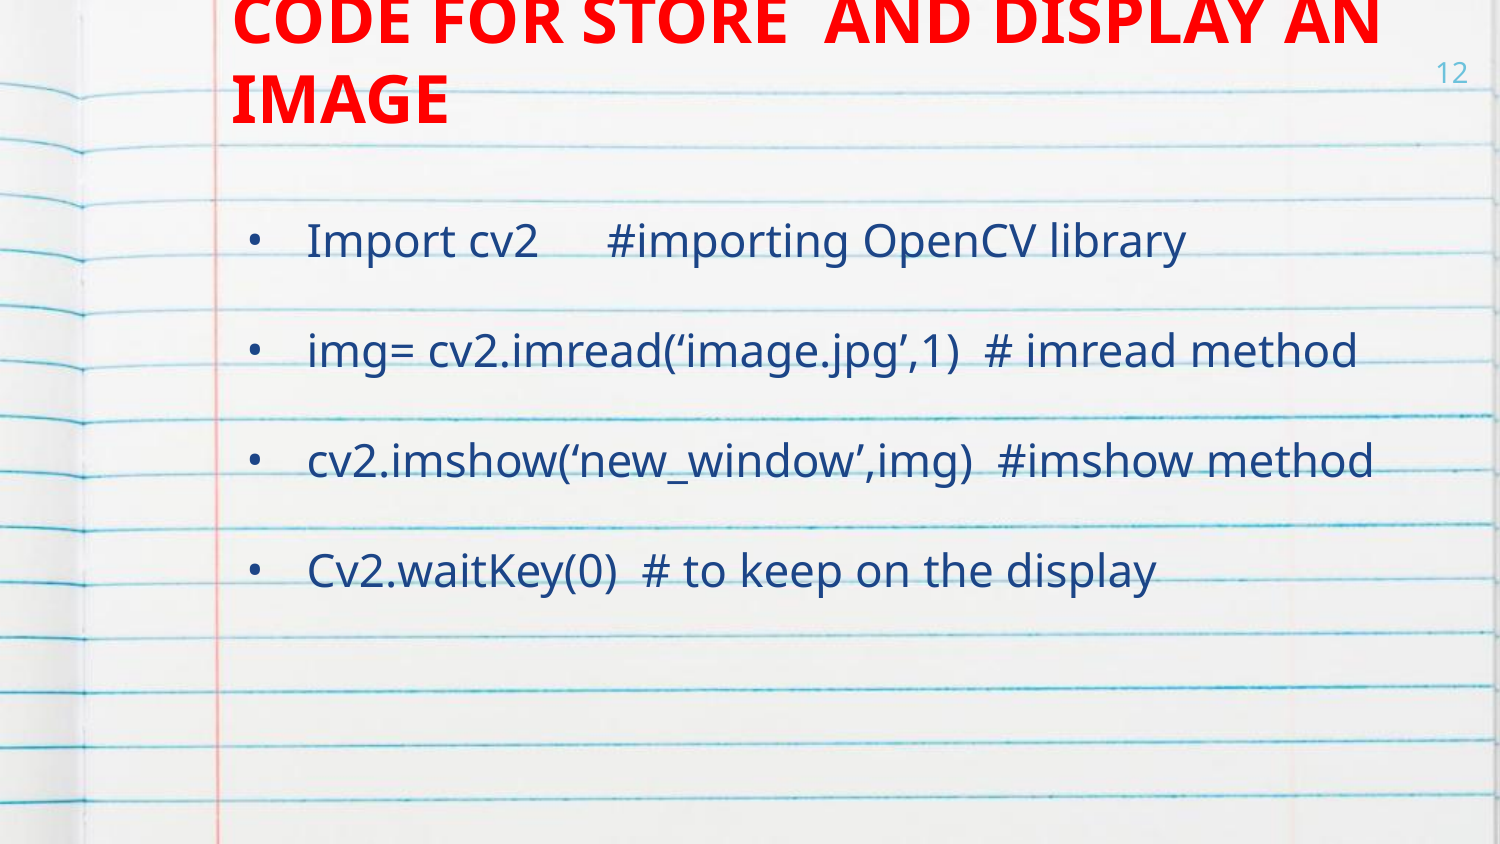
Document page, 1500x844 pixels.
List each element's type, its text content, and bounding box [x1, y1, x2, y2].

slide_number 12 [1378, 41, 1469, 107]
list Import cv2 #importing OpenCV library img= cv2.imread(‘image.jpg’,1) # imread method cv2.imshow(‘new_window’,img) #imshow method Cv2.waitKey(0) # to keep on the display [231, 211, 1425, 748]
title CODE FOR STORE AND DISPLAY AN IMAGE [231, 76, 1425, 211]
picture [0, 0, 1500, 844]
